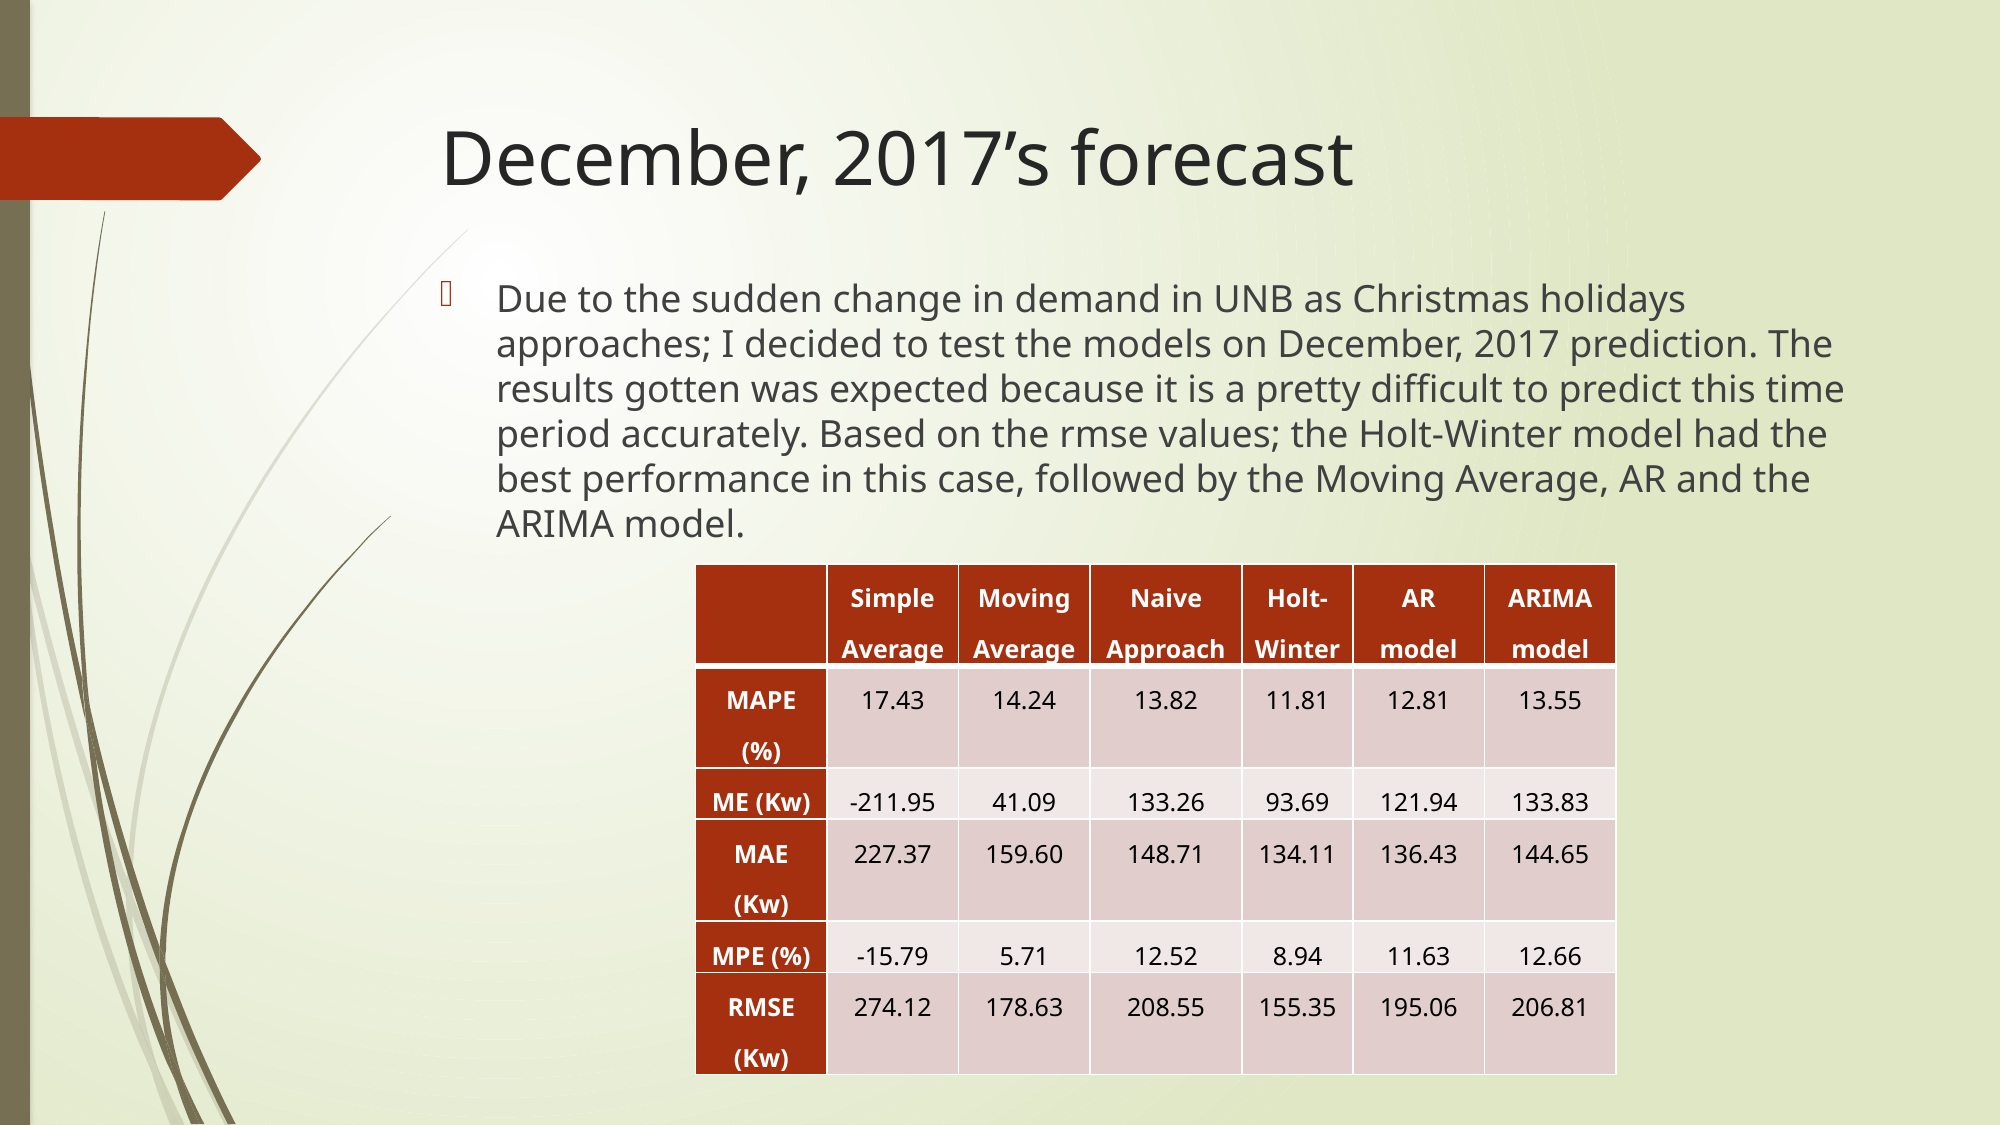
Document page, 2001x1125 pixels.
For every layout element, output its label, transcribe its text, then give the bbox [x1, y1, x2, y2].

table_cell 148.71 [1091, 820, 1241, 920]
table_cell 12.52 [1091, 922, 1241, 972]
title December, 2017’s forecast [425, 102, 1888, 212]
table_cell 159.60 [959, 820, 1089, 920]
table_cell -15.79 [828, 922, 958, 972]
table_header Moving Average [959, 565, 1089, 663]
table_cell MAE (Kw) [696, 820, 826, 920]
list Due to the sudden change in demand in UNB as Christmas holidays approaches; I decided to test the models on December, 2017 prediction. The results gotten was expected because it is a pretty difficult to predict this time period accurately. Based on the rmse values; the Holt-Winter model had the best performance in this case, followed by the Moving Average, AR and the ARIMA model. [424, 267, 1888, 967]
table_cell -211.95 [828, 769, 958, 818]
table_header Naive Approach [1091, 565, 1241, 663]
table_cell 8.94 [1243, 922, 1352, 972]
table_cell 14.24 [959, 669, 1089, 767]
table_cell 133.26 [1091, 769, 1241, 818]
table_cell 41.09 [959, 769, 1089, 818]
table_cell 155.35 [1243, 973, 1352, 1074]
table_cell 11.63 [1354, 922, 1484, 972]
table_header [696, 565, 826, 663]
table_cell 93.69 [1243, 769, 1352, 818]
table_header Simple Average [828, 565, 958, 663]
table_header AR model [1354, 565, 1484, 663]
table_cell 12.81 [1354, 669, 1484, 767]
table_cell 17.43 [828, 669, 958, 767]
table_cell 144.65 [1485, 820, 1615, 920]
table_cell 206.81 [1485, 973, 1615, 1074]
table_cell 195.06 [1354, 973, 1484, 1074]
table_cell 5.71 [959, 922, 1089, 972]
table_cell 227.37 [828, 820, 958, 920]
table_cell 178.63 [959, 973, 1089, 1074]
table_cell MAPE (%) [696, 669, 826, 767]
table_cell ME (Kw) [696, 769, 826, 818]
table_header ARIMA model [1485, 565, 1615, 663]
table_cell 13.55 [1485, 669, 1615, 767]
table_cell 134.11 [1243, 820, 1352, 920]
table_cell 121.94 [1354, 769, 1484, 818]
table_cell 133.83 [1485, 769, 1615, 818]
table_cell MPE (%) [696, 922, 826, 972]
table_cell 208.55 [1091, 973, 1241, 1074]
table_cell 12.66 [1485, 922, 1615, 972]
table_header Holt-Winter [1243, 565, 1352, 663]
table_cell RMSE (Kw) [696, 973, 826, 1074]
table_cell 274.12 [828, 973, 958, 1074]
table_cell 136.43 [1354, 820, 1484, 920]
table_cell 13.82 [1091, 669, 1241, 767]
table_cell 11.81 [1243, 669, 1352, 767]
